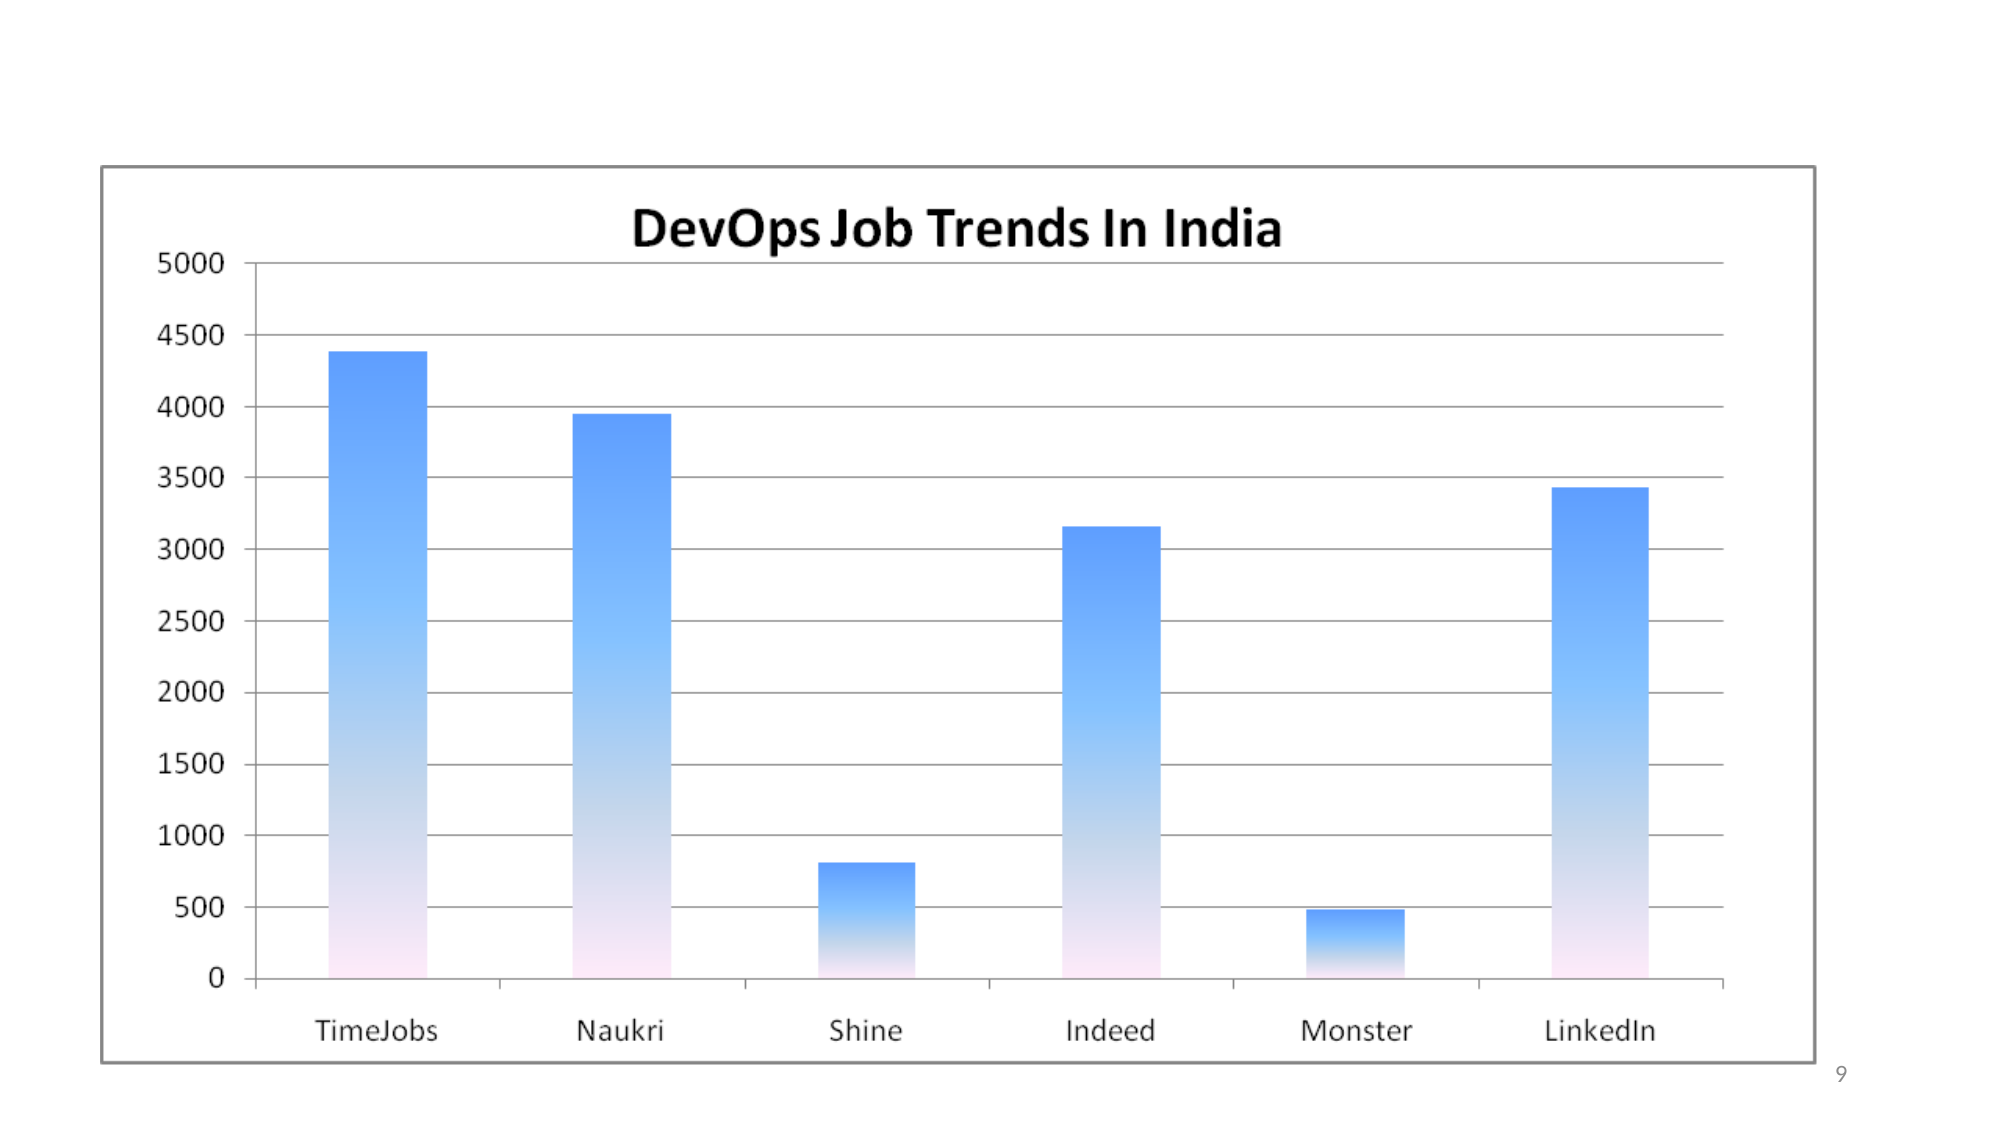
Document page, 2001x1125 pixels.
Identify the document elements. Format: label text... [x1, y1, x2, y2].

picture [99, 164, 1818, 1066]
slide_number 9 [1412, 1042, 1863, 1103]
